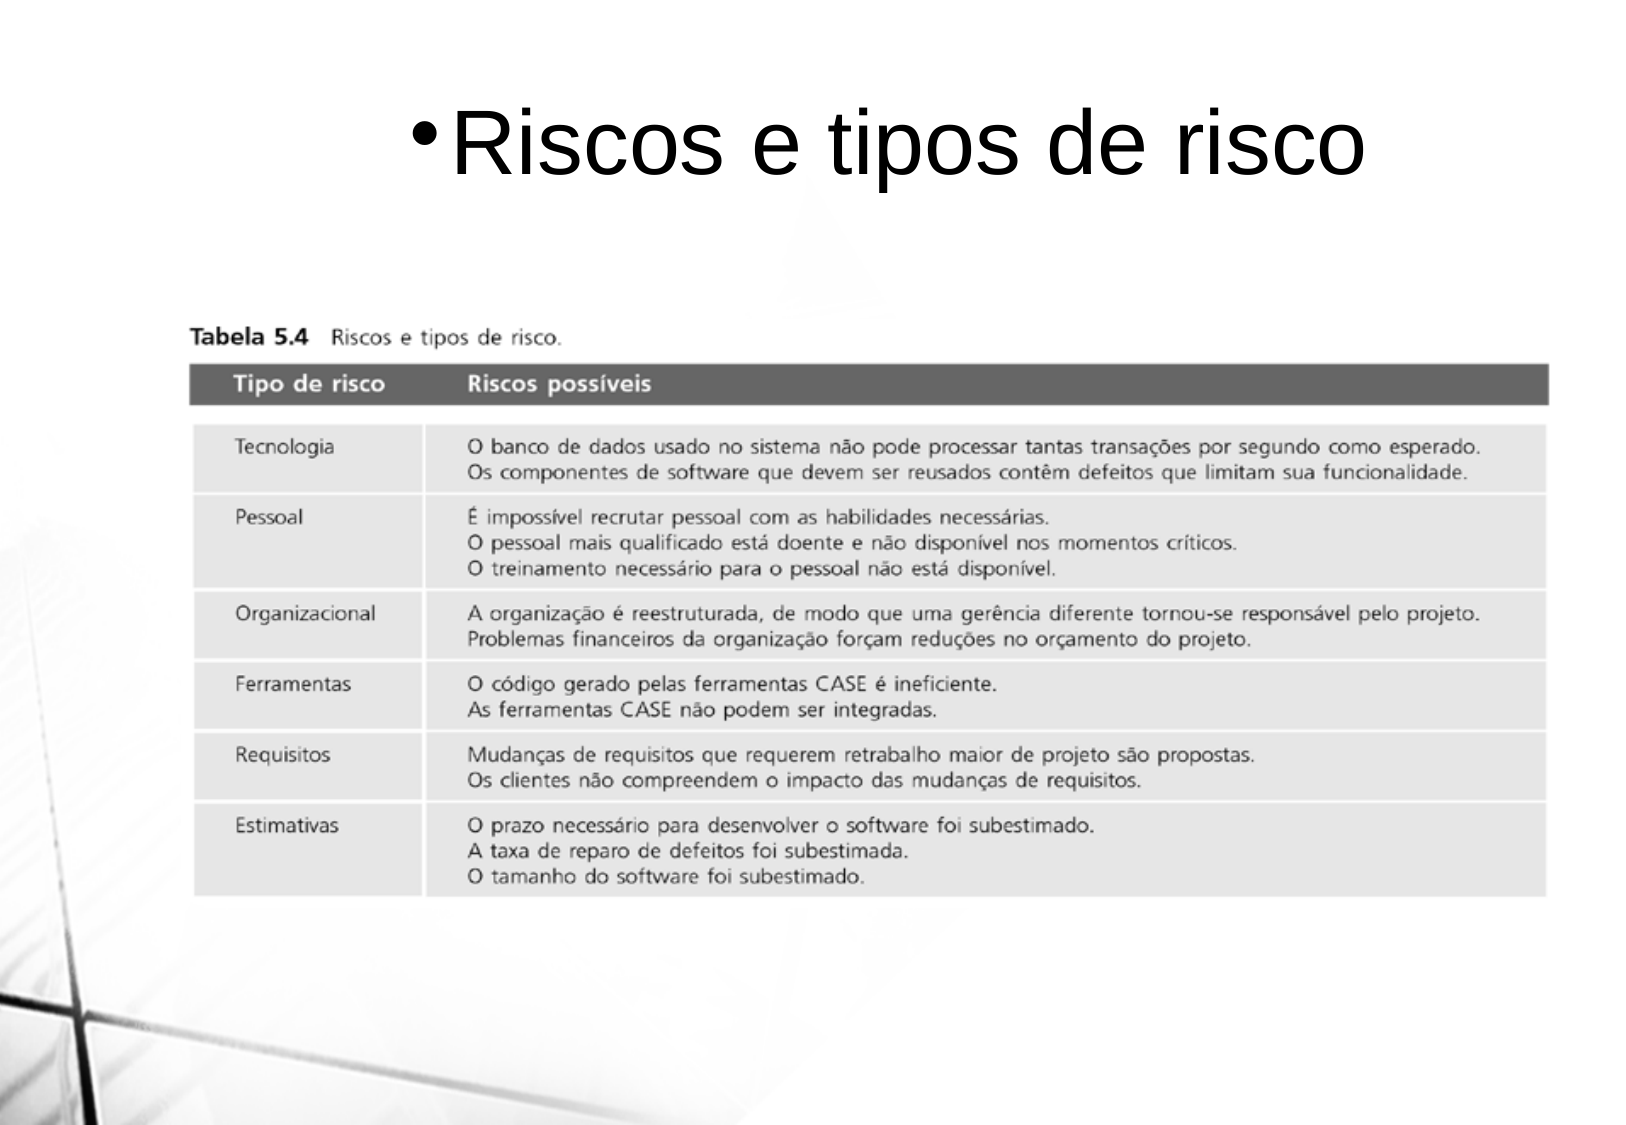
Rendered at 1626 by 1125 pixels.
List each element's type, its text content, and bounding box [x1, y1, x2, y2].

text_box Riscos e tipos de risco [195, 50, 1583, 201]
picture [0, 0, 1626, 1125]
